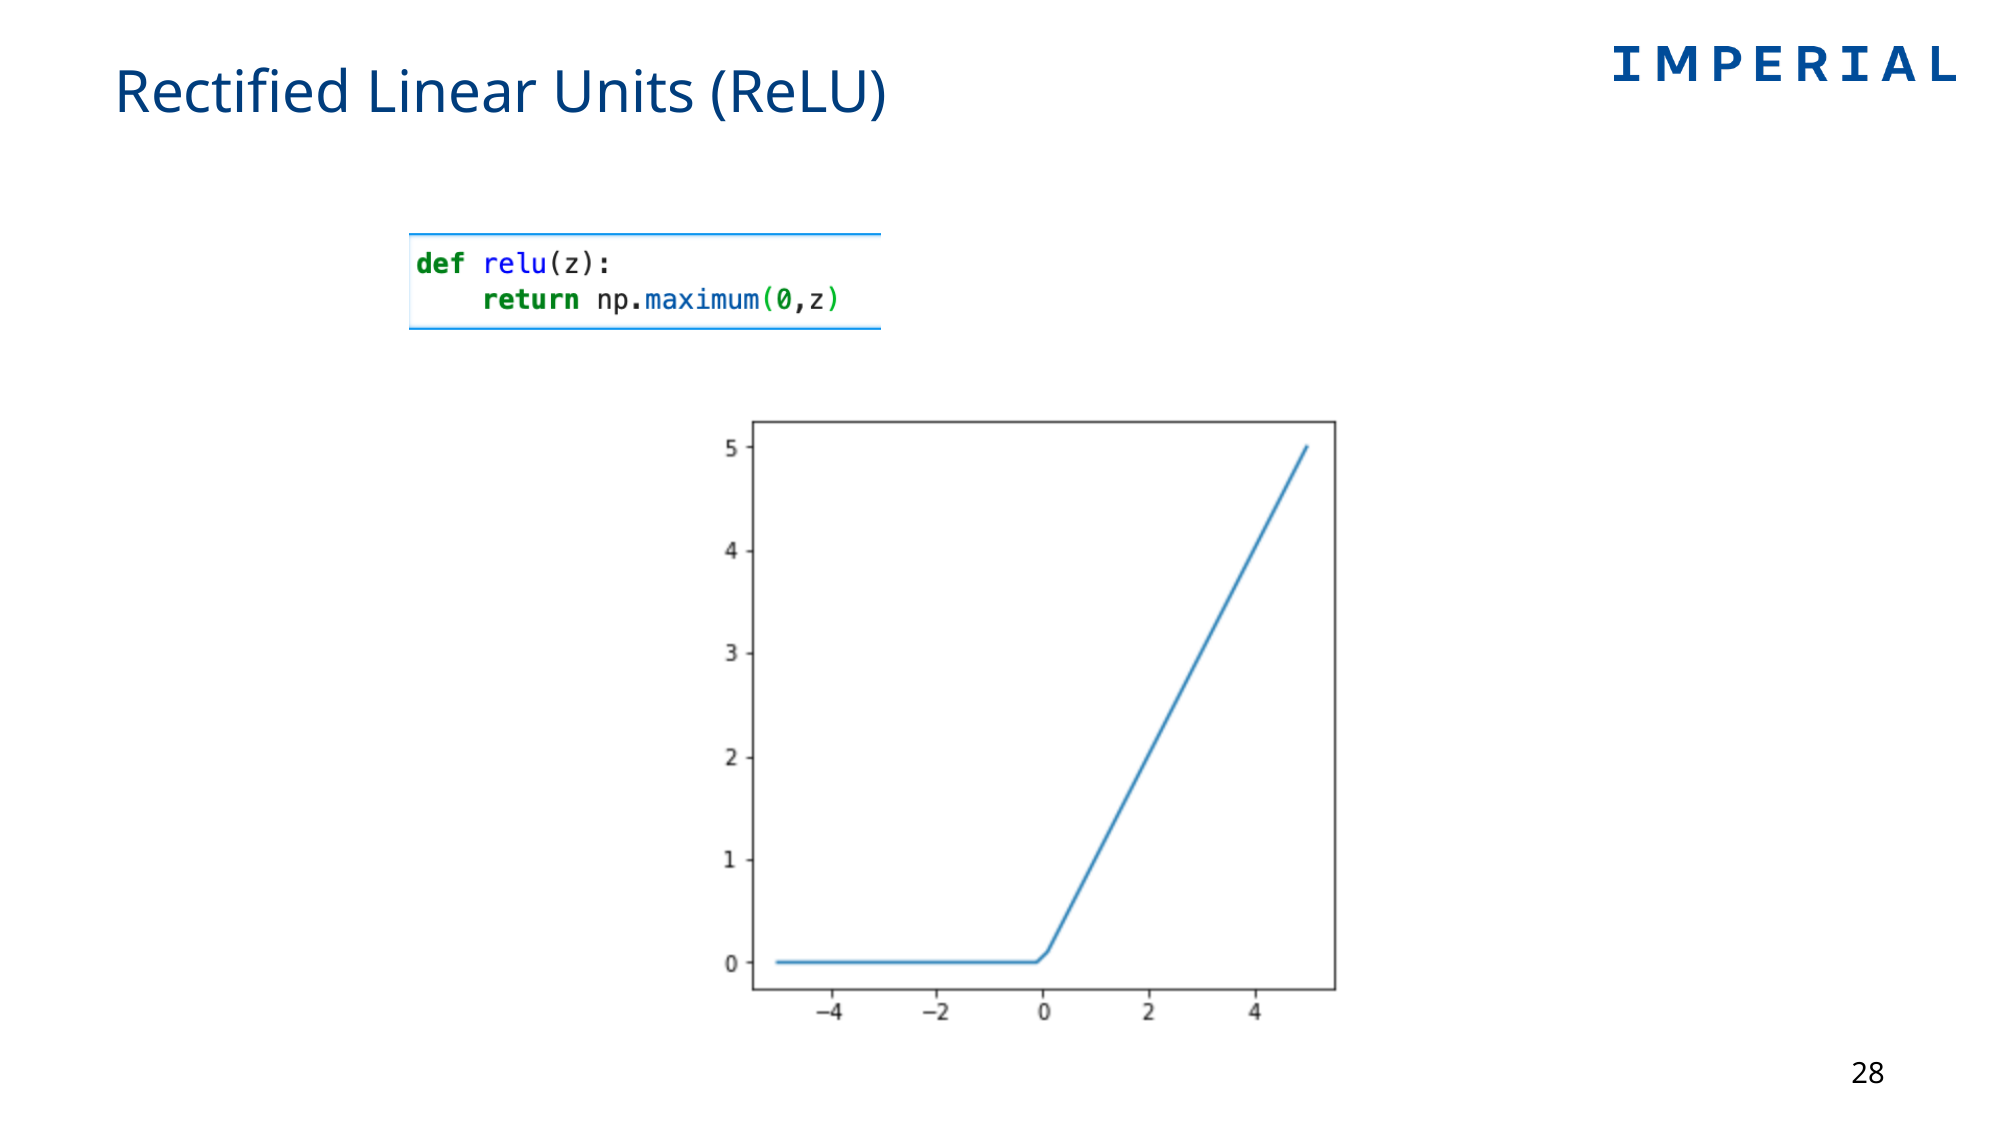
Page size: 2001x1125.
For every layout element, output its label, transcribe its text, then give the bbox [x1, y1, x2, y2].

picture [409, 231, 881, 332]
picture [680, 398, 1429, 1048]
title Rectified Linear Units (ReLU) [99, 0, 1900, 184]
slide_number 28 [1433, 1046, 1901, 1103]
picture [1900, 46, 1956, 81]
